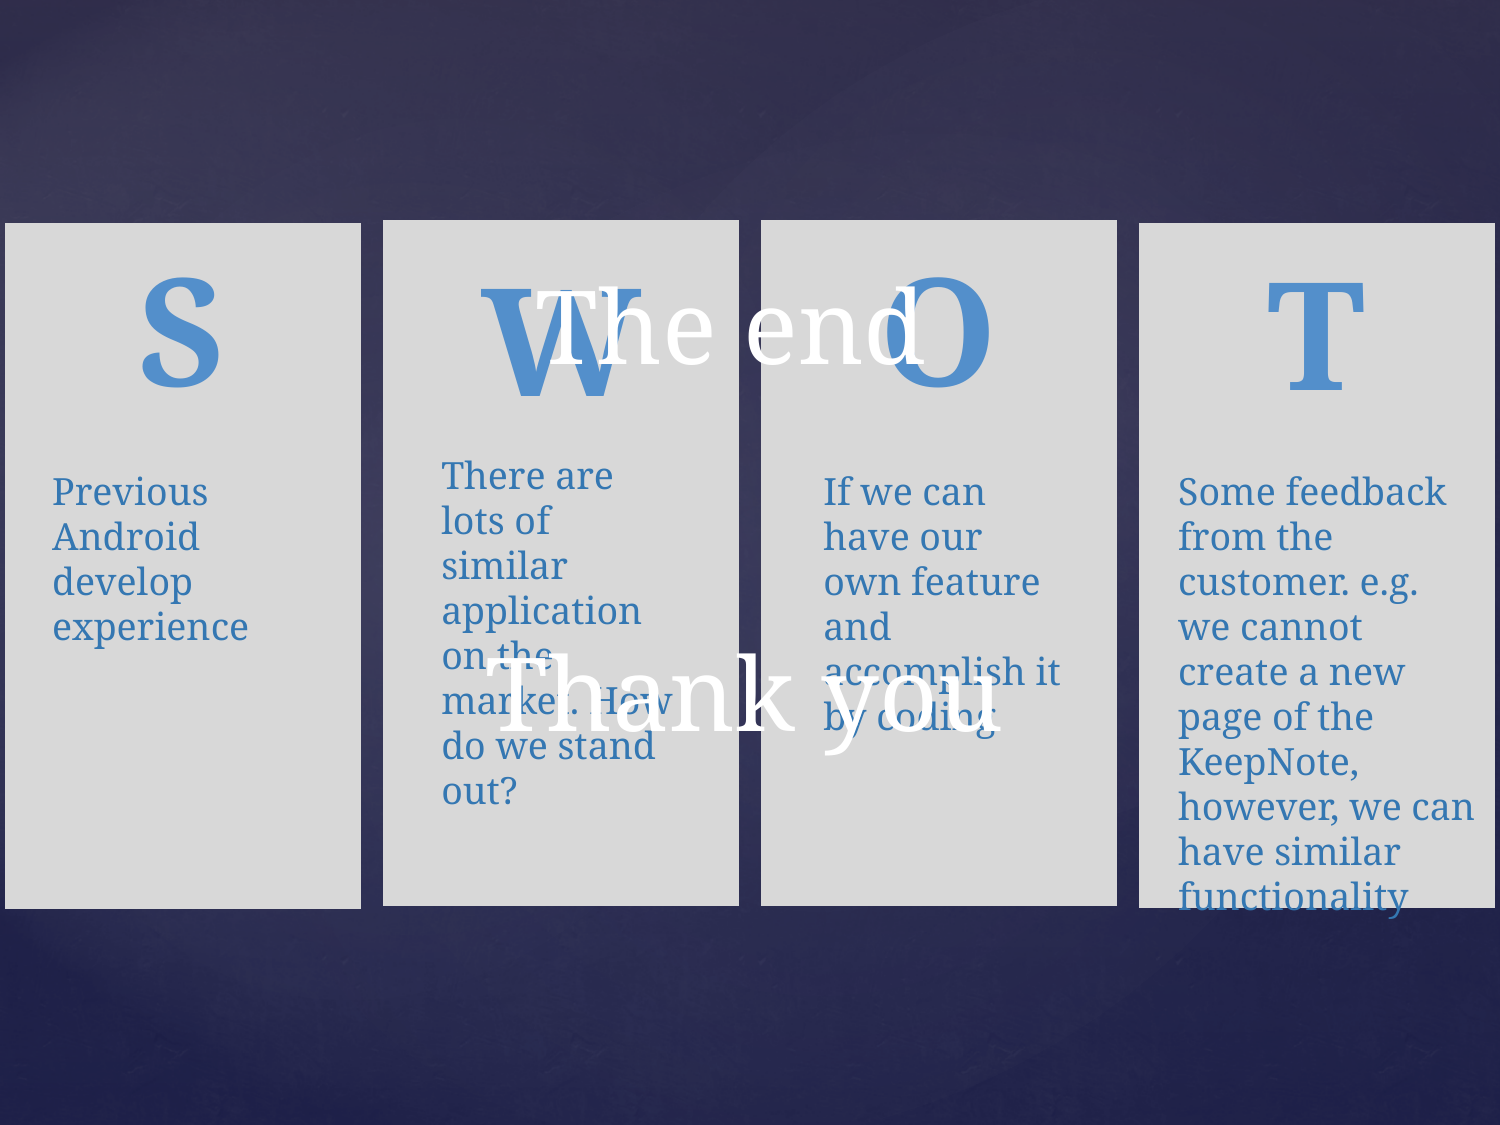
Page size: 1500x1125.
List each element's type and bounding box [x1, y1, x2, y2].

text_box [5, 219, 1495, 910]
